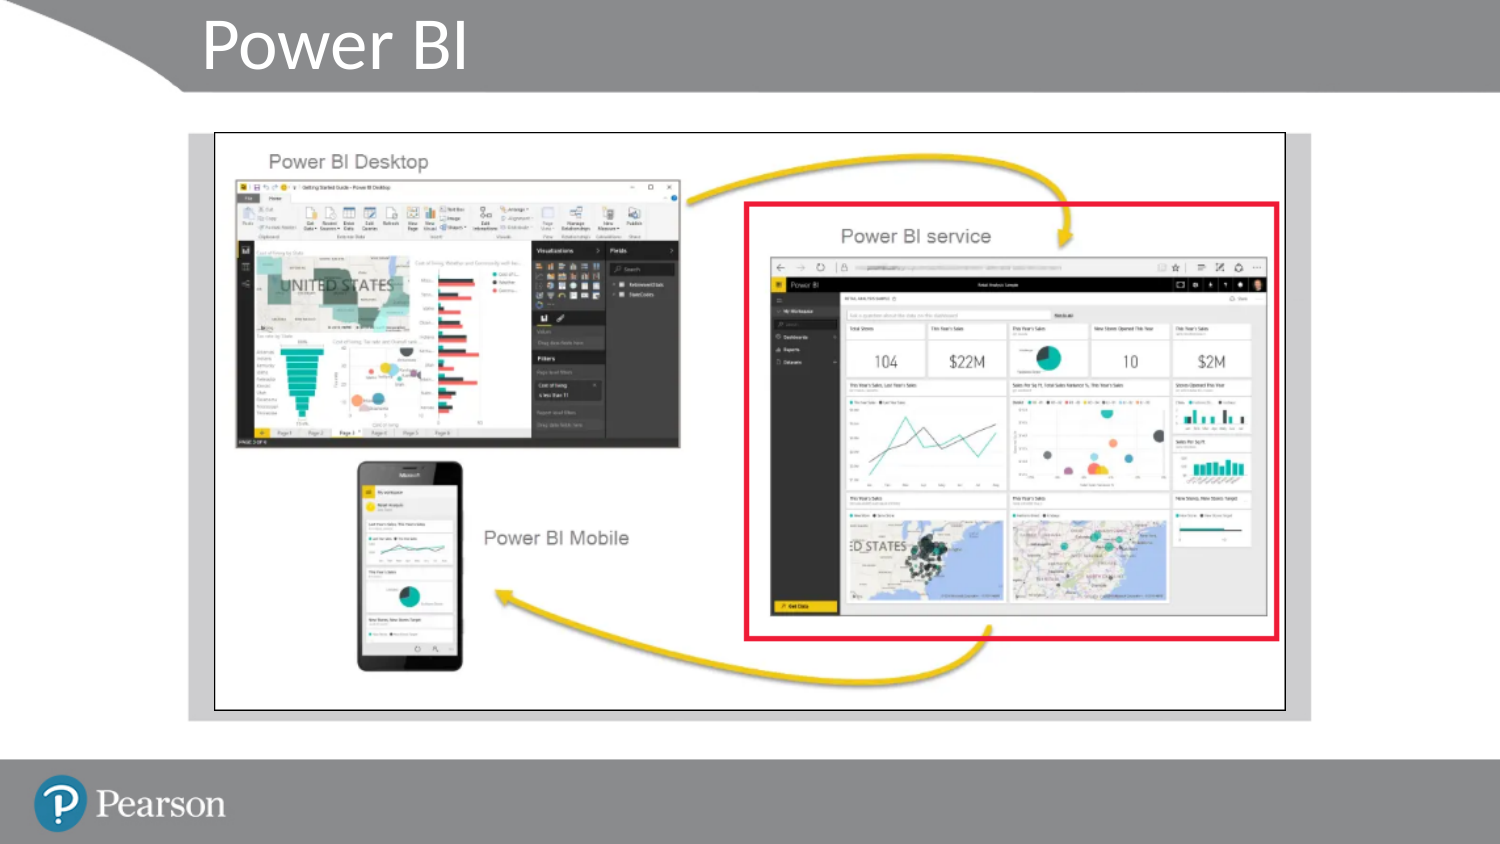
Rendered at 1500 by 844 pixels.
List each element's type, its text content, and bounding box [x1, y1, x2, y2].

title Power BI [186, 0, 1425, 79]
picture [0, 0, 1500, 844]
